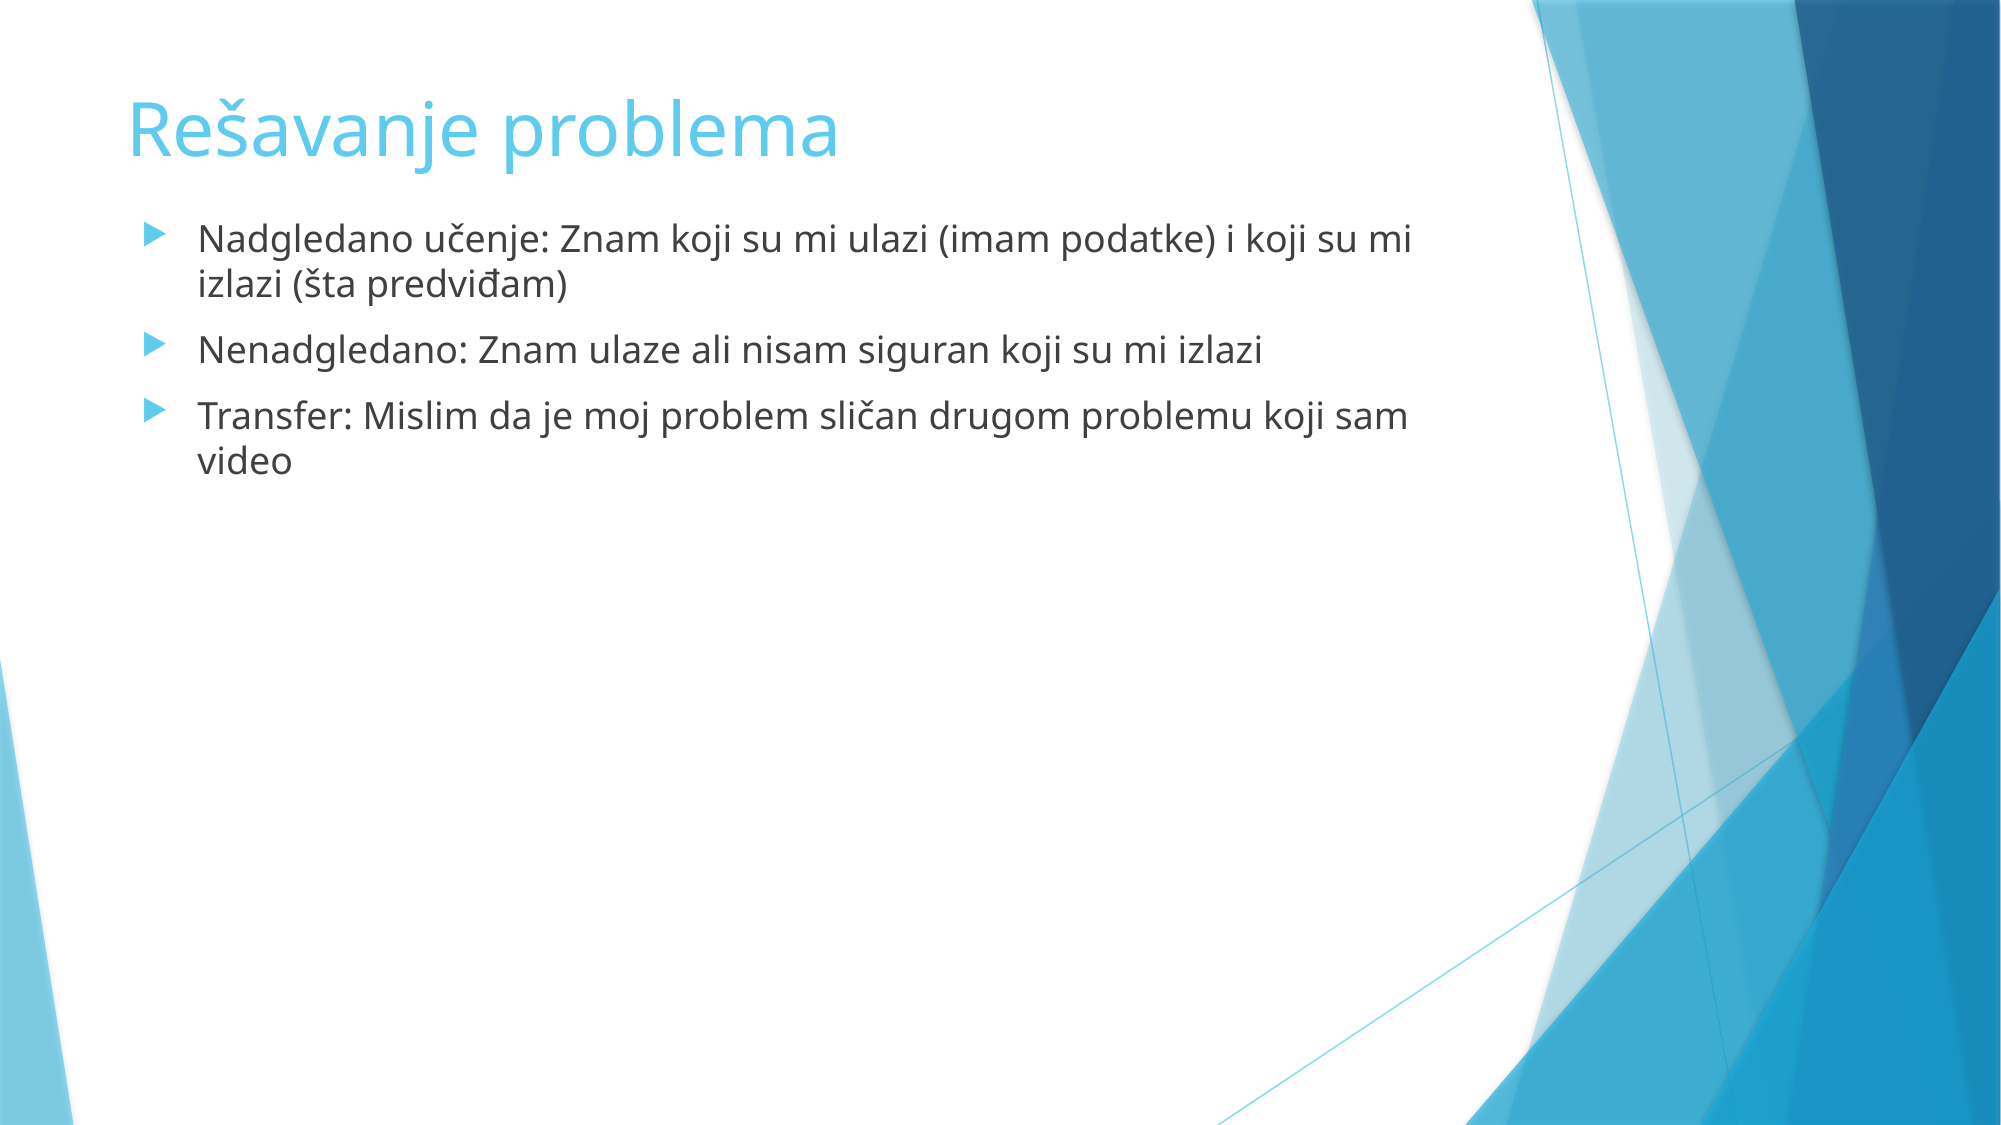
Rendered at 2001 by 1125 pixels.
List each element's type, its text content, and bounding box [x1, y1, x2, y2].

list Nadgledano učenje: Znam koji su mi ulazi (imam podatke) i koji su mi izlazi (šta predviđam) Nenadgledano: Znam ulaze ali nisam siguran koji su mi izlazi Transfer: Mislim da je moj problem sličan drugom problemu koji sam video [126, 207, 1496, 504]
title Rešavanje problema [111, 73, 1522, 208]
